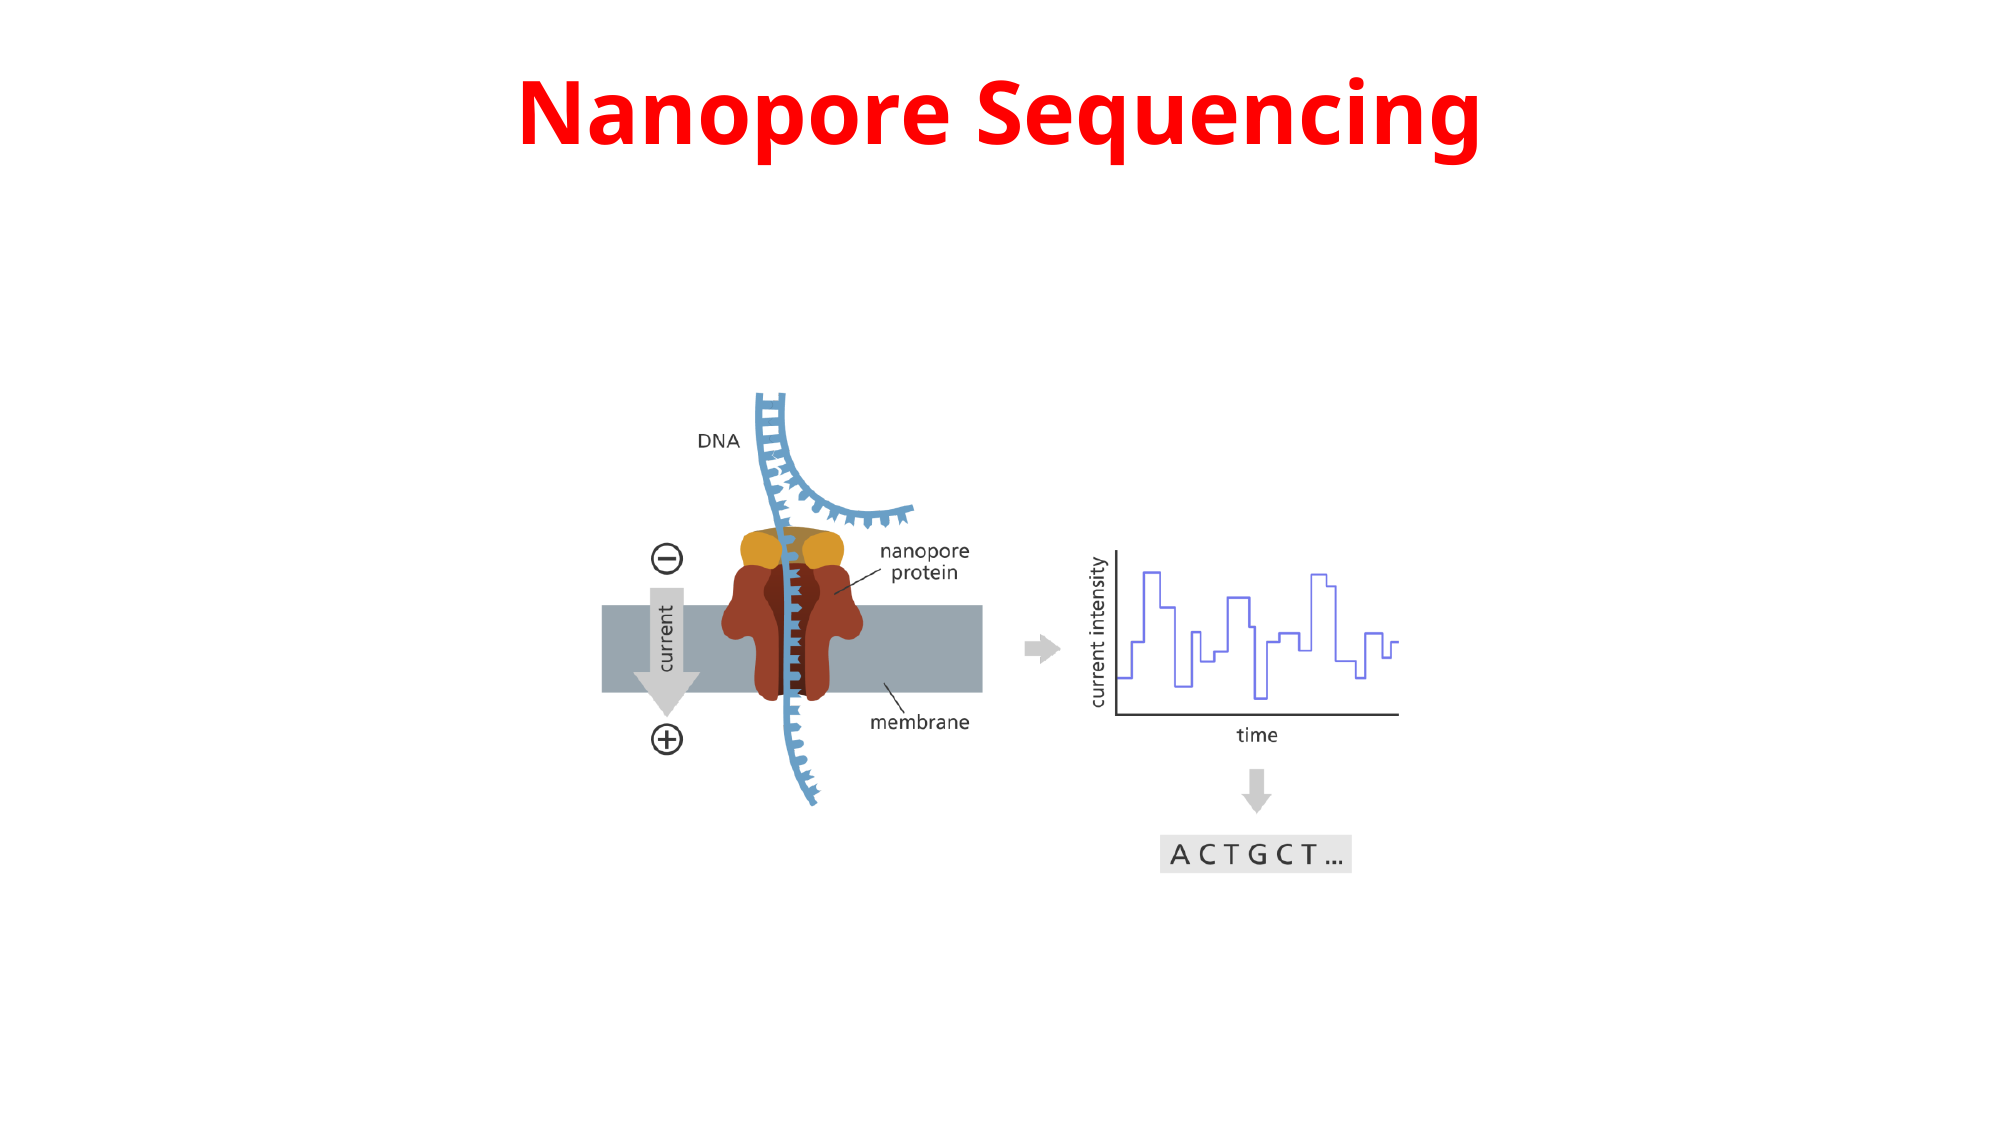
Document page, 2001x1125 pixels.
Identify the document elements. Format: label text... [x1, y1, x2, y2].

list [573, 364, 1427, 902]
title Nanopore Sequencing [137, 59, 1863, 278]
